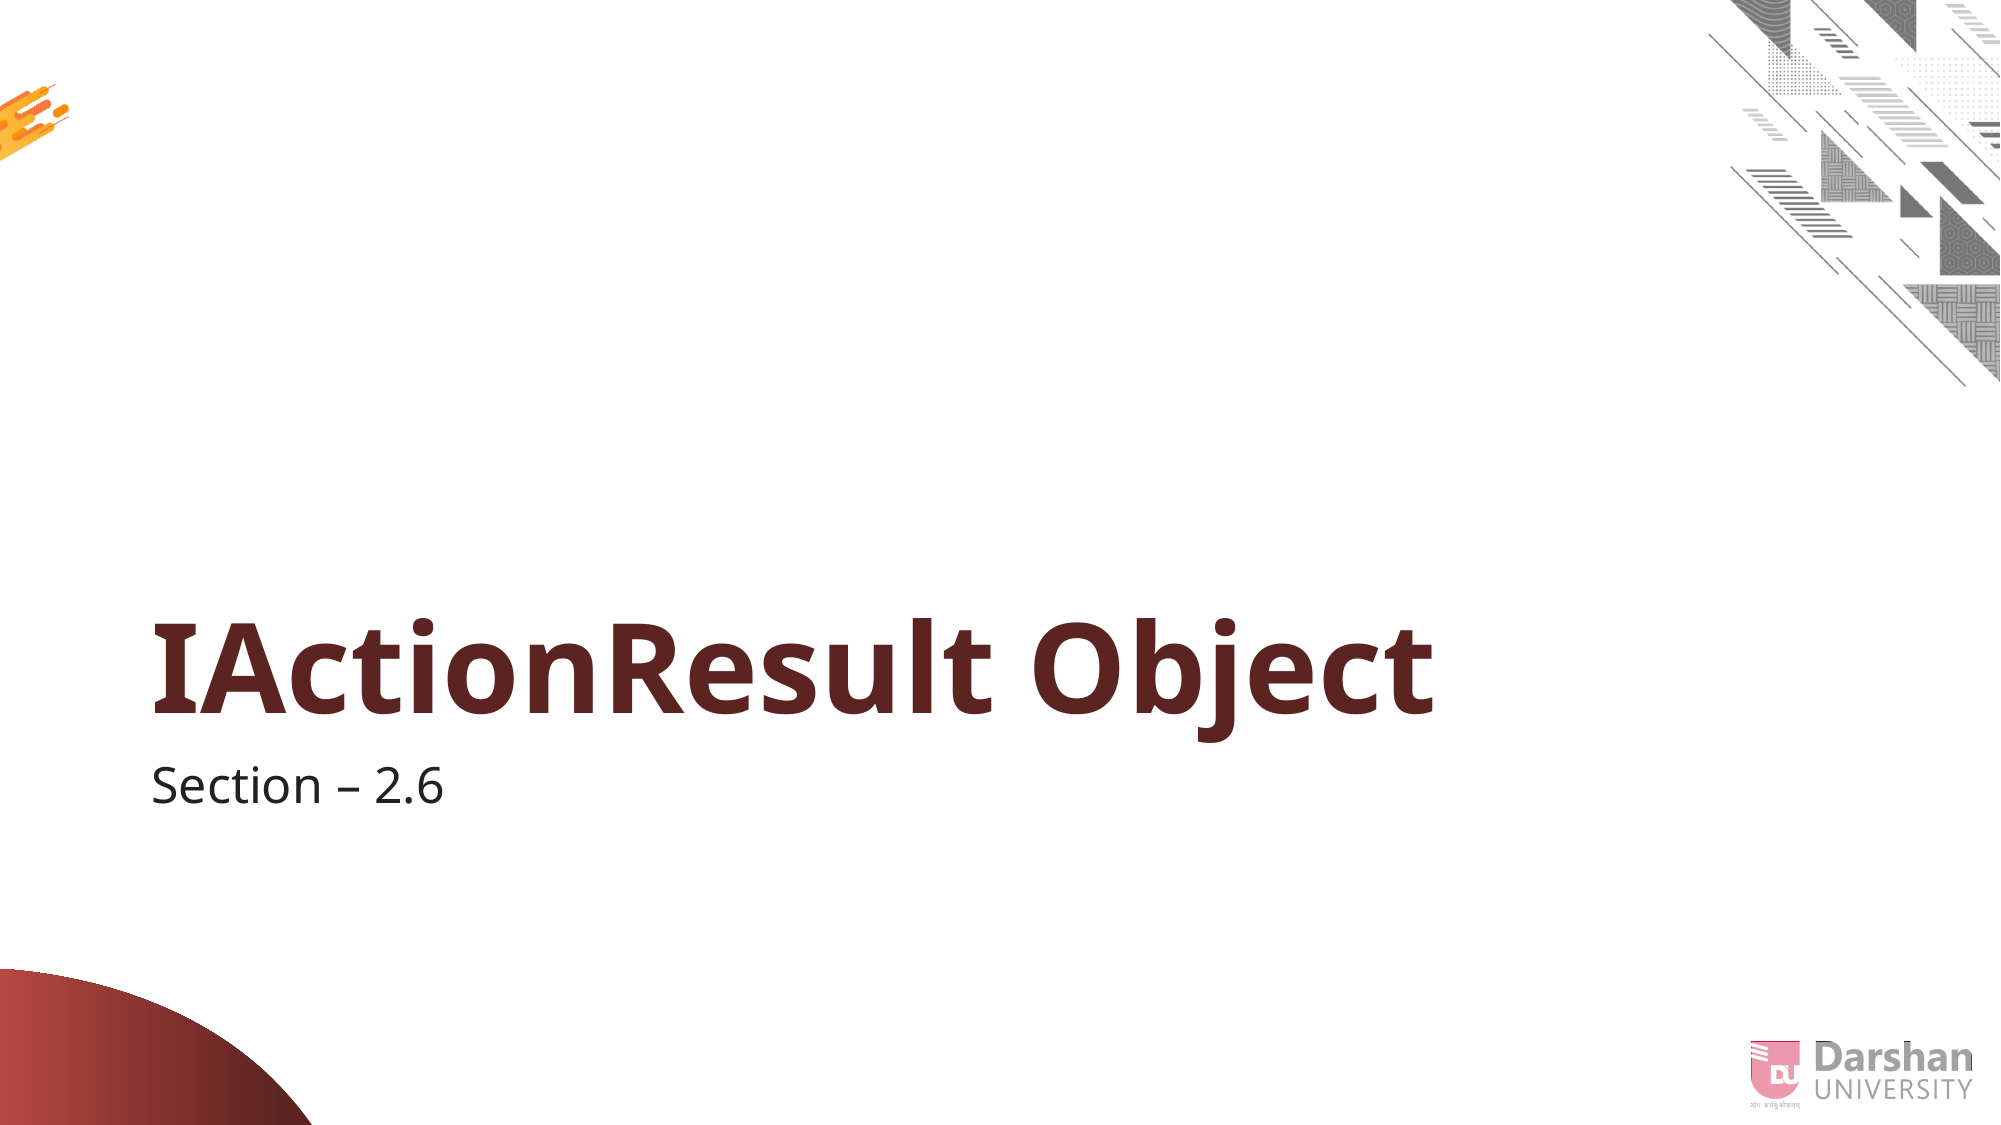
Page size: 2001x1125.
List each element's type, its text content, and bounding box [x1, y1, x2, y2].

picture [0, 65, 90, 193]
title IActionResult Object [136, 280, 1862, 749]
list Section – 2.6 [136, 752, 1862, 999]
